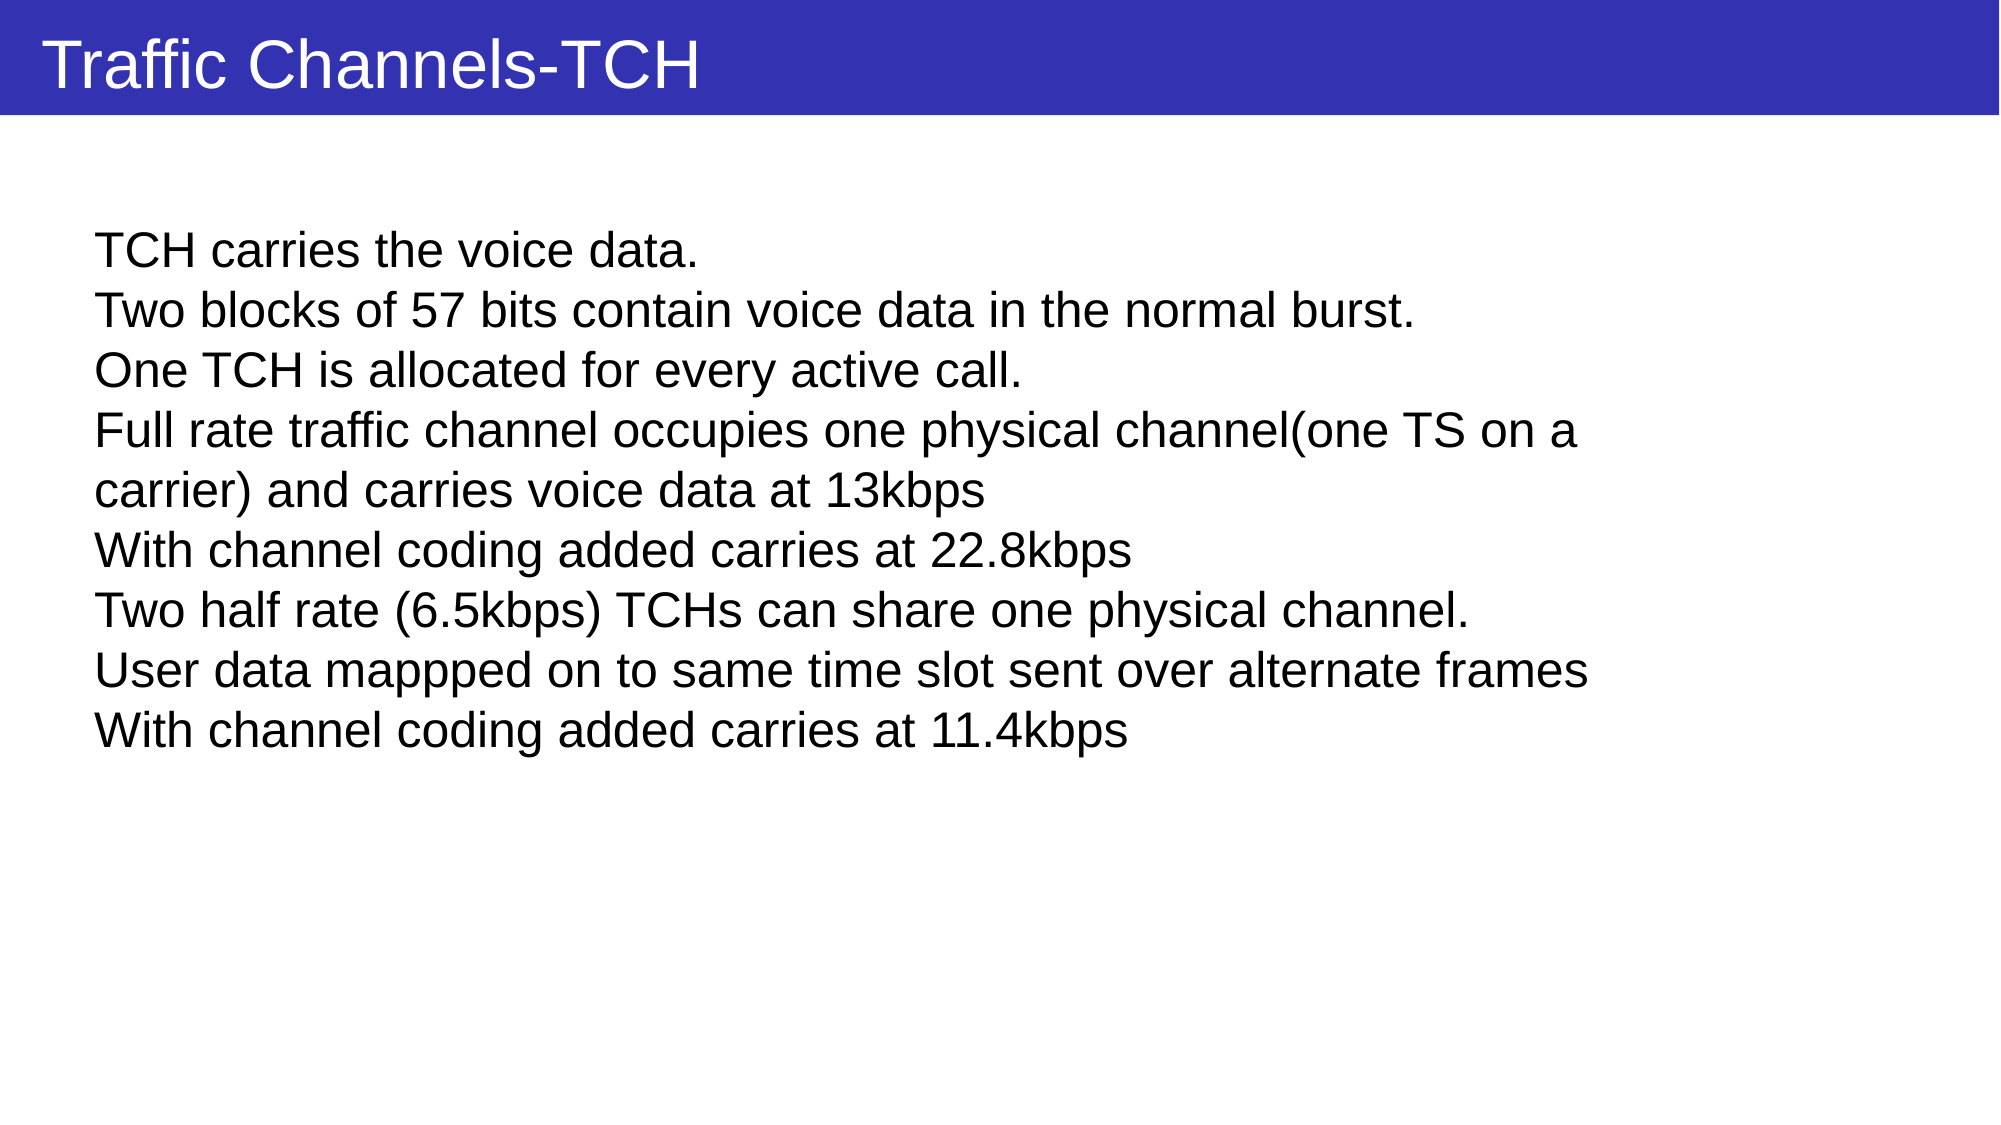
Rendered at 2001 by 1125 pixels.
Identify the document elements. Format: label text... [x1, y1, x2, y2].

title Traffic Channels-TCH [41, 20, 1594, 104]
list TCH carries the voice data. Two blocks of 57 bits contain voice data in the normal burst. One TCH is allocated for every active call. Full rate traffic channel occupies one physical channel(one TS on a carrier) and carries voice data at 13kbps With channel coding added carries at 22.8kbps Two half rate (6.5kbps) TCHs can share one physical channel. User data mappped on to same time slot sent over alternate frames With channel coding added carries at 11.4kbps [94, 217, 1673, 824]
